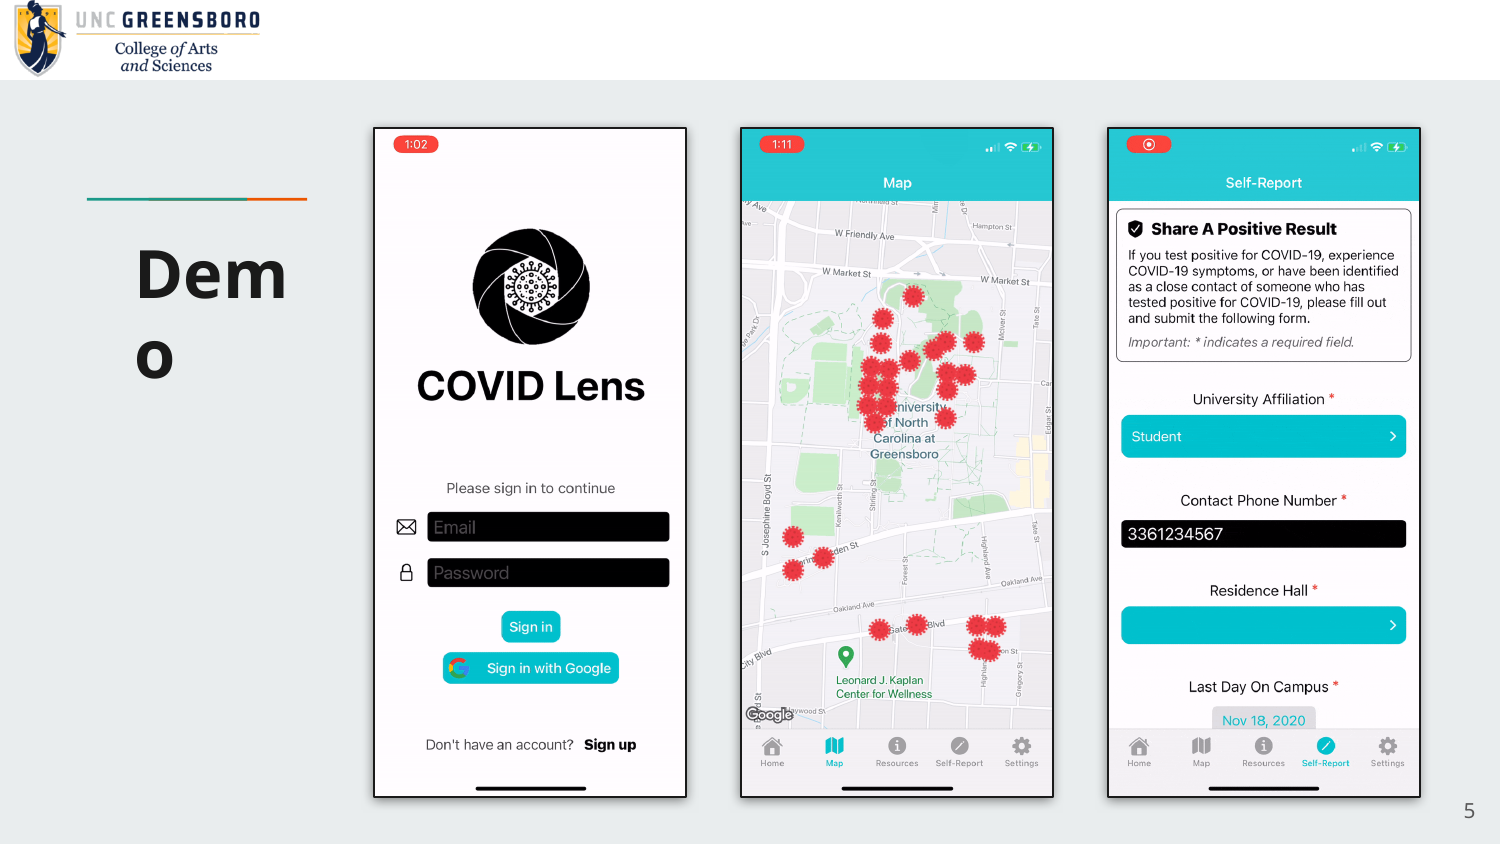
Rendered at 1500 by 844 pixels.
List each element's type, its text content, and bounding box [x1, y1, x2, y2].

picture [0, 0, 273, 96]
slide_number ‹#› [1400, 779, 1491, 844]
picture [741, 128, 1053, 797]
picture [374, 128, 686, 797]
title Demo [119, 216, 344, 329]
picture [1108, 128, 1420, 797]
